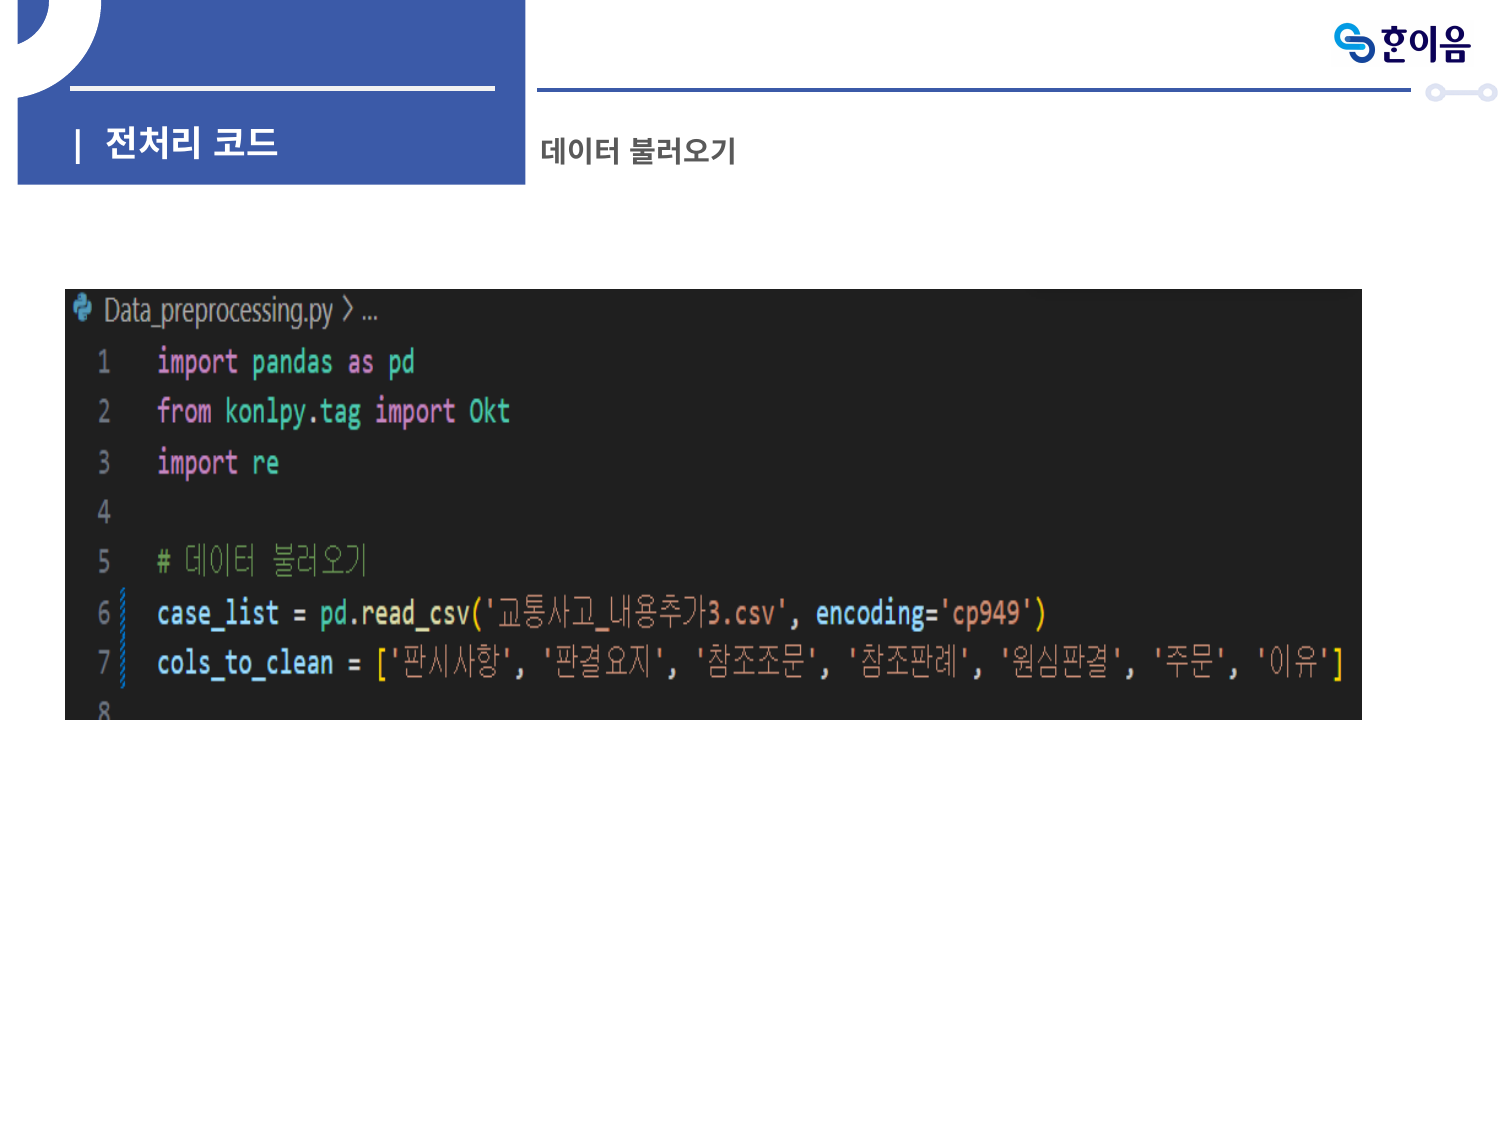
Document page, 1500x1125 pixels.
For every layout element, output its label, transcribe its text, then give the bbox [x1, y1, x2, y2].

picture [1330, 20, 1474, 67]
text_box | 전처리 코드 [53, 113, 538, 159]
text_box [17, 0, 526, 185]
picture [1422, 77, 1499, 105]
text_box [1, 1, 100, 97]
text_box 데이터 불러오기 [525, 118, 1358, 184]
picture [65, 289, 1363, 721]
